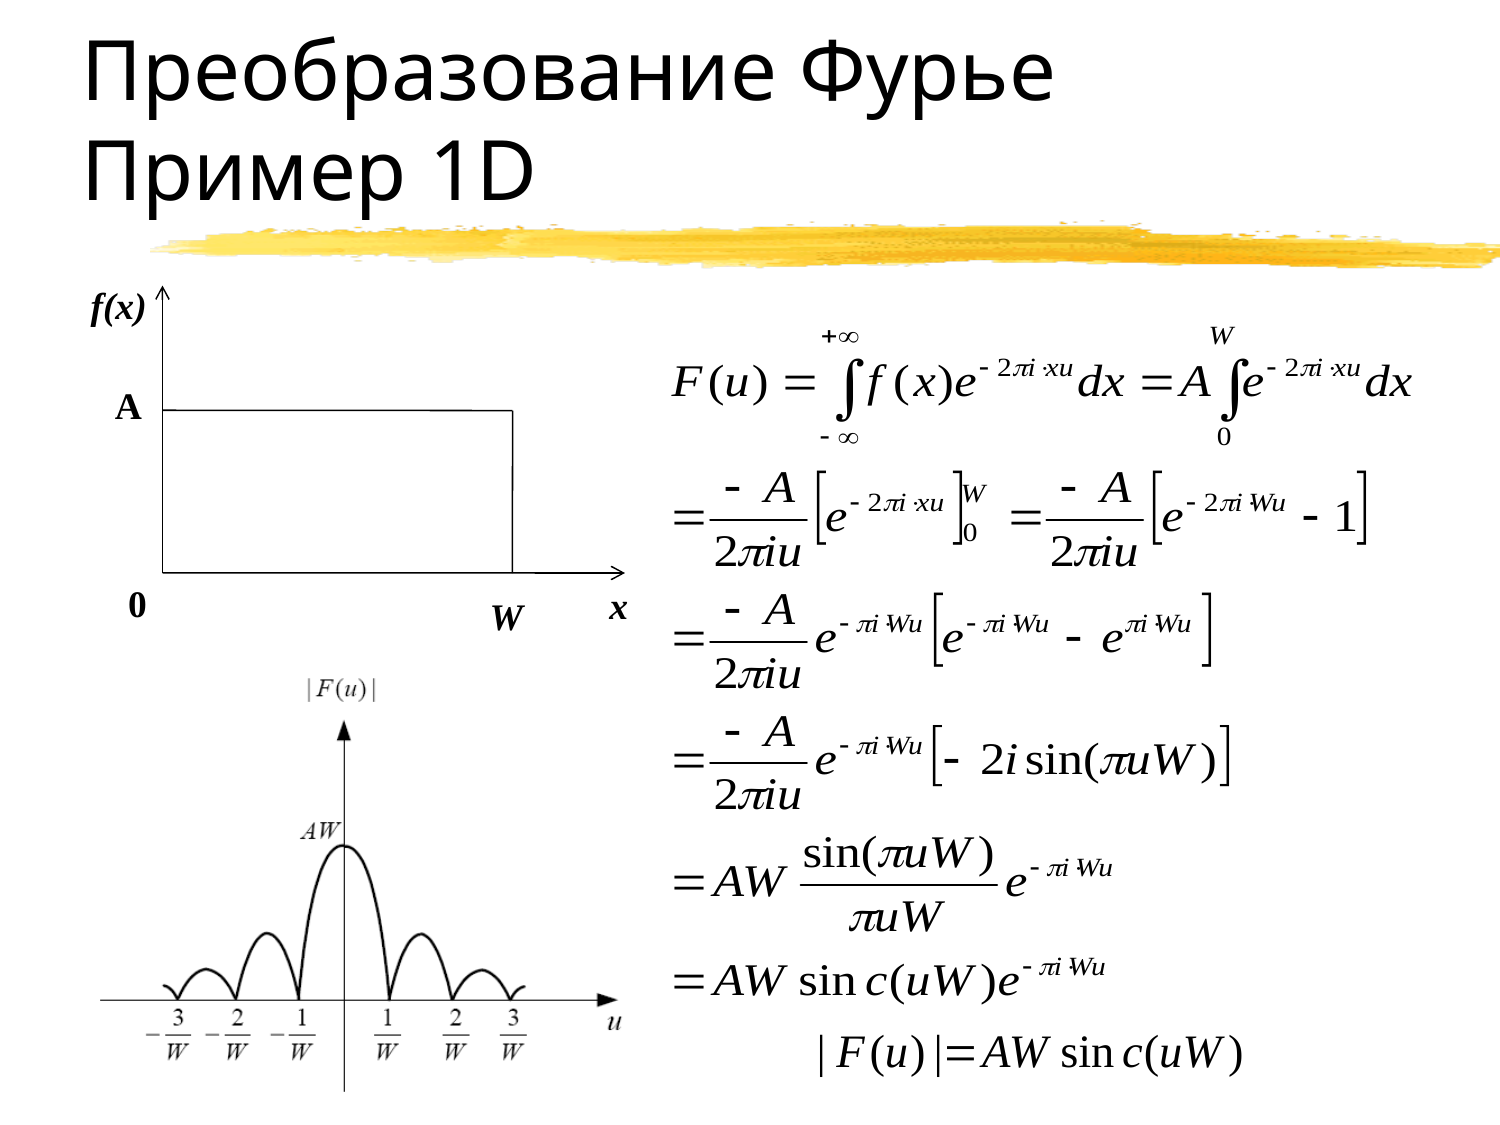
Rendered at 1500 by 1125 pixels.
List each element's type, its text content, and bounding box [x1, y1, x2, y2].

picture [150, 215, 1500, 279]
picture [53, 648, 665, 1102]
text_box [662, 314, 1423, 1016]
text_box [812, 1024, 1251, 1088]
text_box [74, 274, 651, 647]
title Преобразование Фурье Пример 1D [66, 37, 1342, 226]
